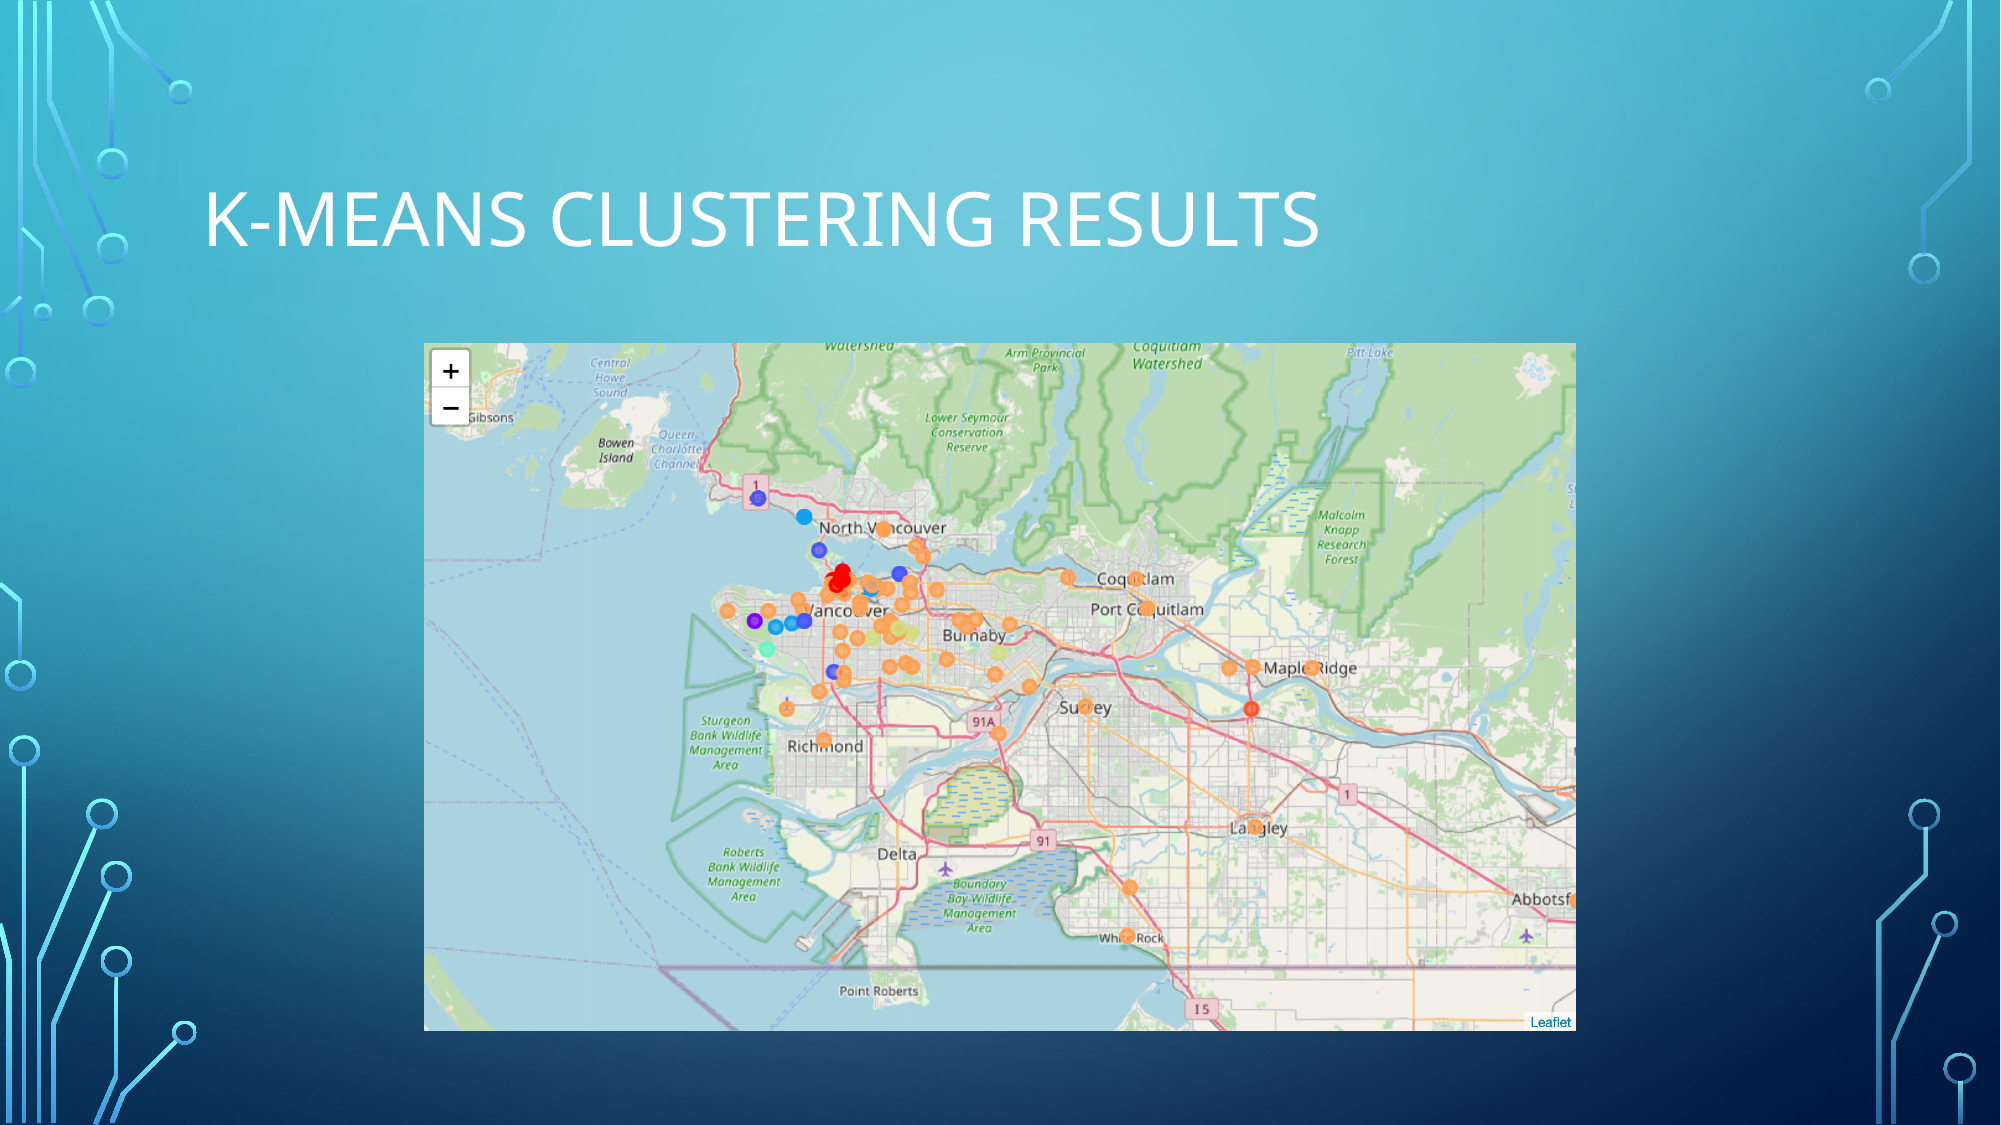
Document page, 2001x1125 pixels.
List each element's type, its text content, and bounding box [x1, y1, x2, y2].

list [423, 343, 1576, 1032]
title K-Means clustering results [187, 101, 1813, 344]
